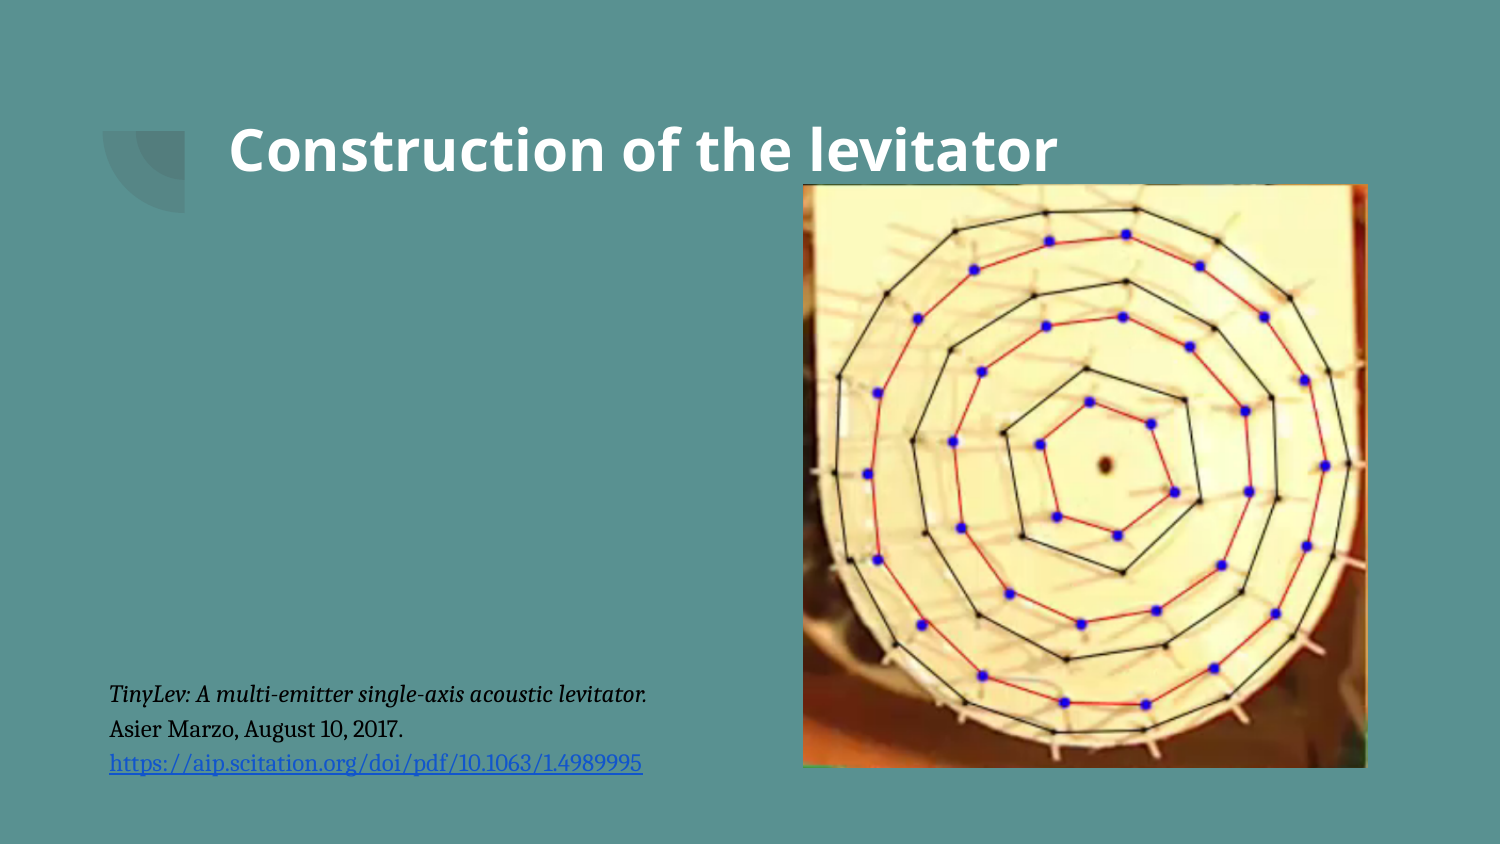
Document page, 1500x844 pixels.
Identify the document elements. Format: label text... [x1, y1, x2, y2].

picture [802, 184, 1368, 768]
title Construction of the levitator [213, 98, 1368, 263]
text_box TinyLev: A multi-emitter single-axis acoustic levitator. Asier Marzo, August 10, 2017. https://aip.scitation.org/doi/pdf/10.1063/1.4989995 [94, 658, 708, 792]
